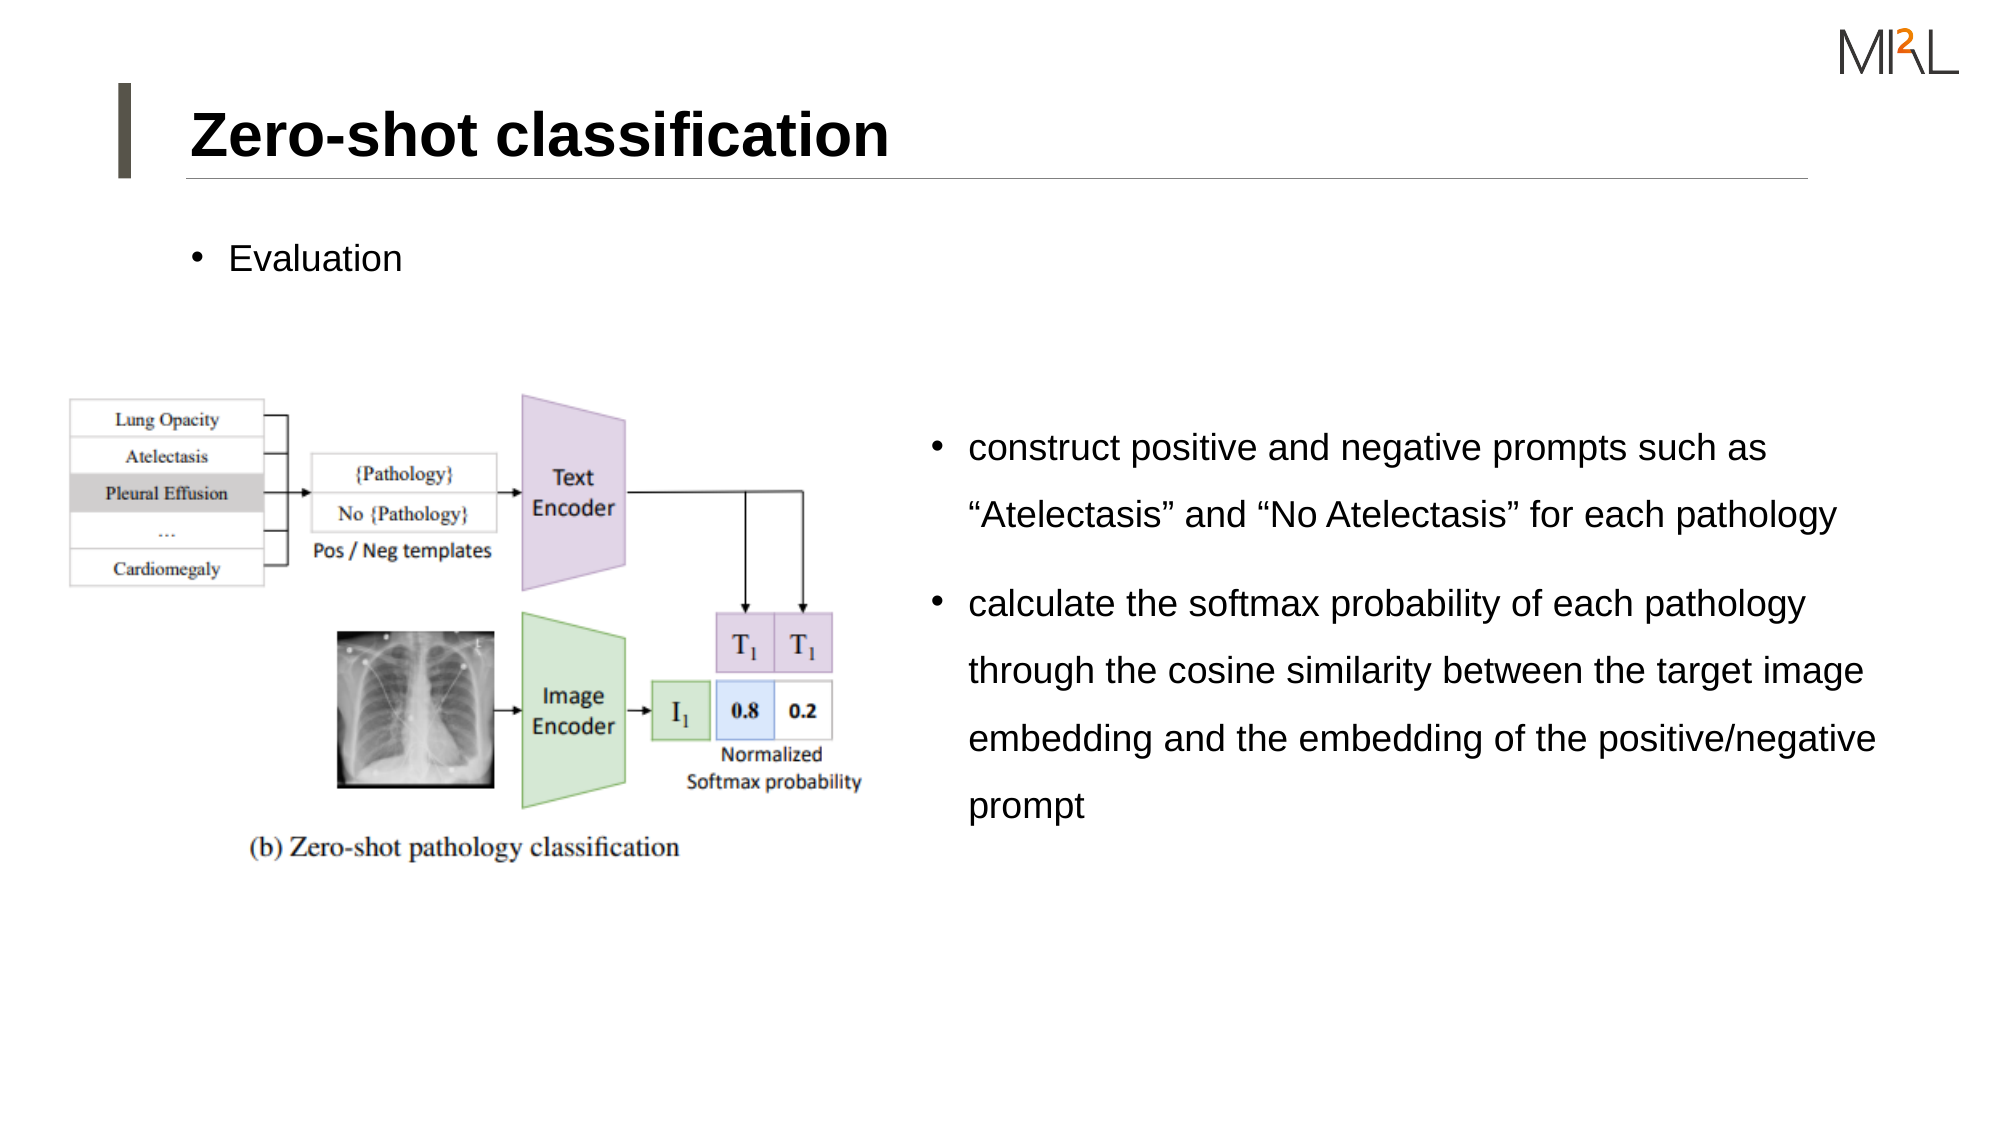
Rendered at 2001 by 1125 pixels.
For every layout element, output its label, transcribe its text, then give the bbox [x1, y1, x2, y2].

text_box Evaluation [175, 204, 1809, 1097]
text_box [117, 82, 132, 179]
picture [55, 296, 899, 881]
text_box Zero-shot classification [175, 83, 1799, 189]
picture [1840, 28, 1959, 74]
text_box construct positive and negative prompts such as “Atelectasis” and “No Atelectasis” for each pathology calculate the softmax probability of each pathology through the cosine similarity between the target image embedding and the embedding of the positive/negative prompt [1809, 392, 1911, 881]
